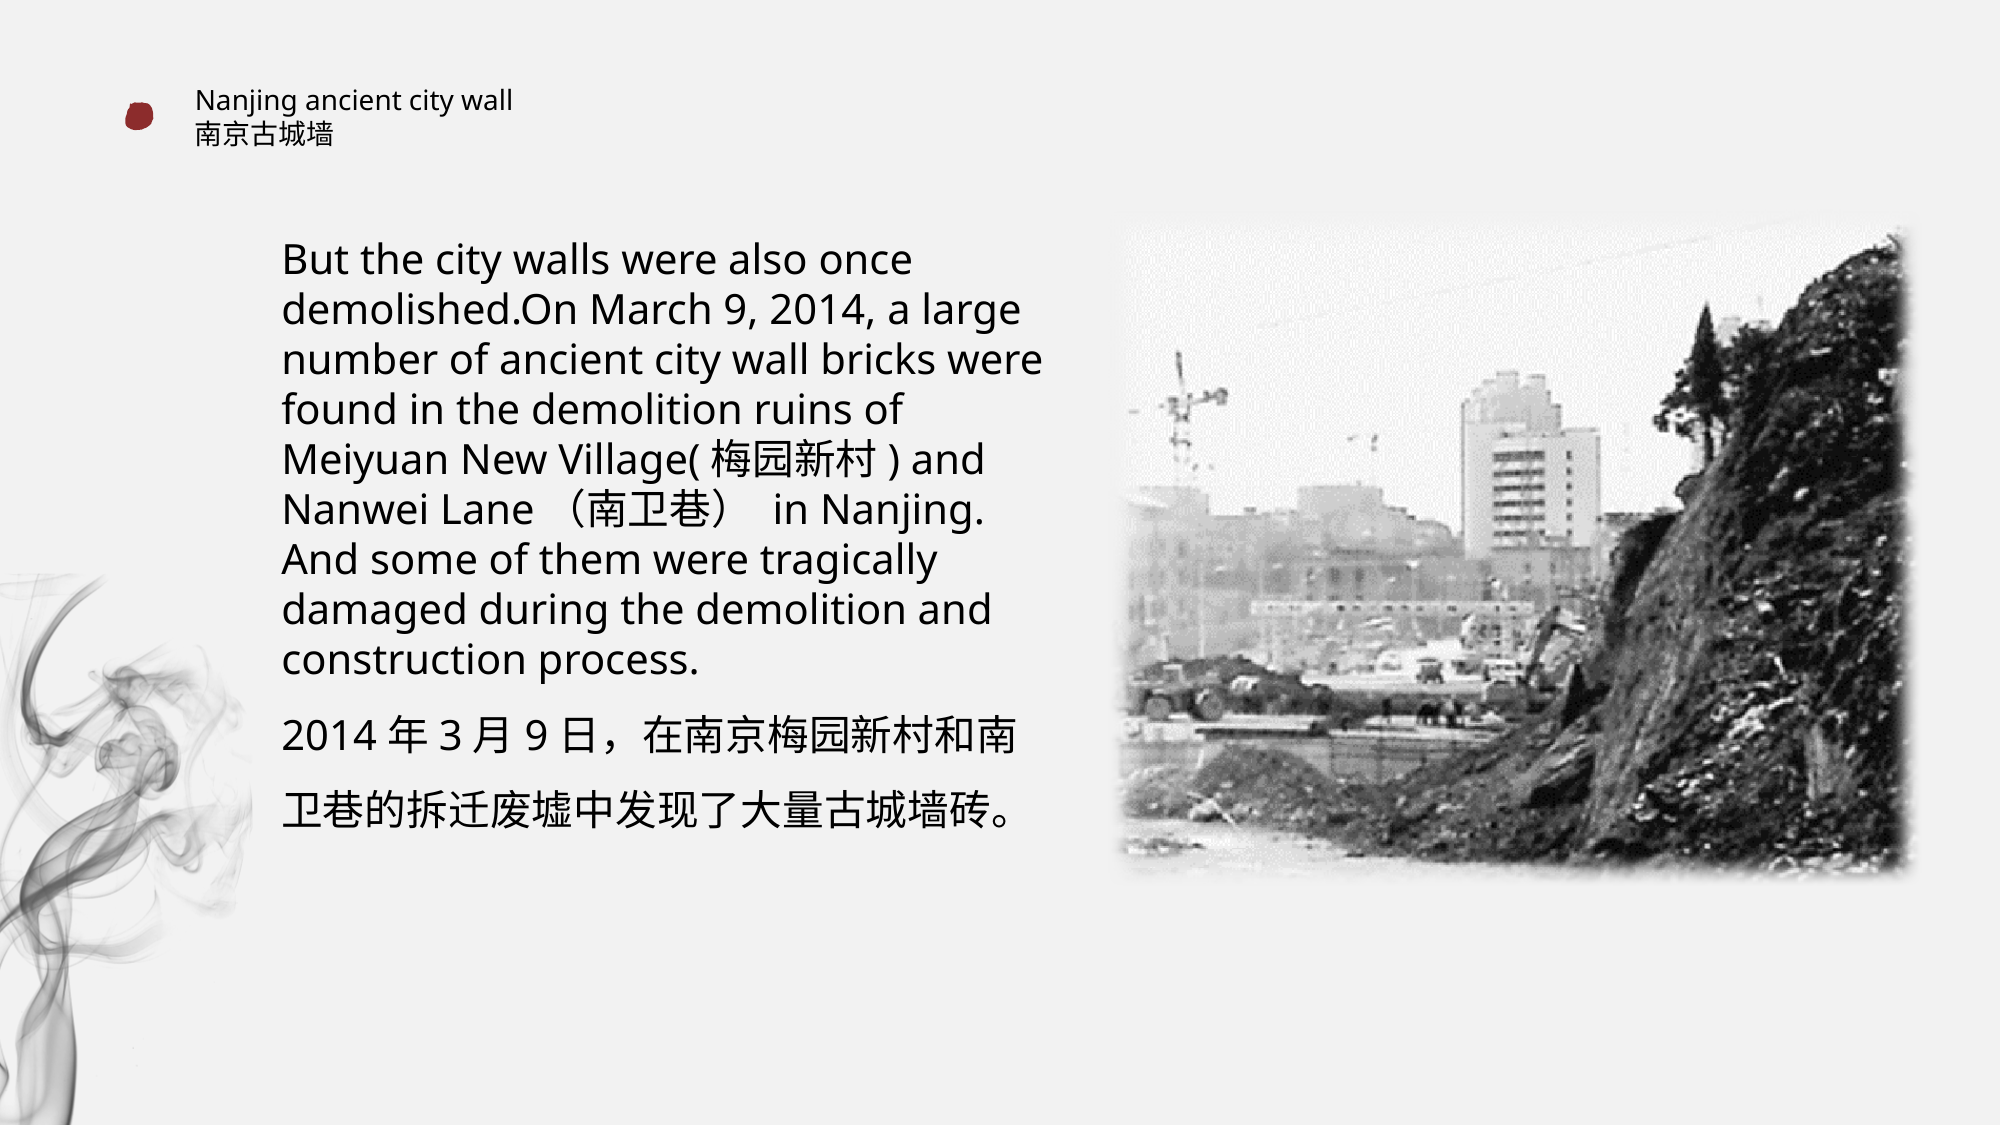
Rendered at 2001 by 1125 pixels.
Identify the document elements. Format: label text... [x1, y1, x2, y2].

text_box [0, 468, 275, 1125]
text_box [125, 102, 154, 131]
picture [1108, 209, 1922, 888]
text_box Nanjing ancient city wall 南京古城墙 [188, 78, 813, 155]
text_box But the city walls were also once demolished.On March 9, 2014, a large number of ancient city wall bricks were found in the demolition ruins of Meiyuan New Village(梅园新村) and Nanwei Lane（南卫巷） in Nanjing. And some of them were tragically damaged during the demolition and construction process. 2014年3月9日，在南京梅园新村和南卫巷的拆迁废墟中发现了大量古城墙砖。 [274, 228, 1055, 992]
